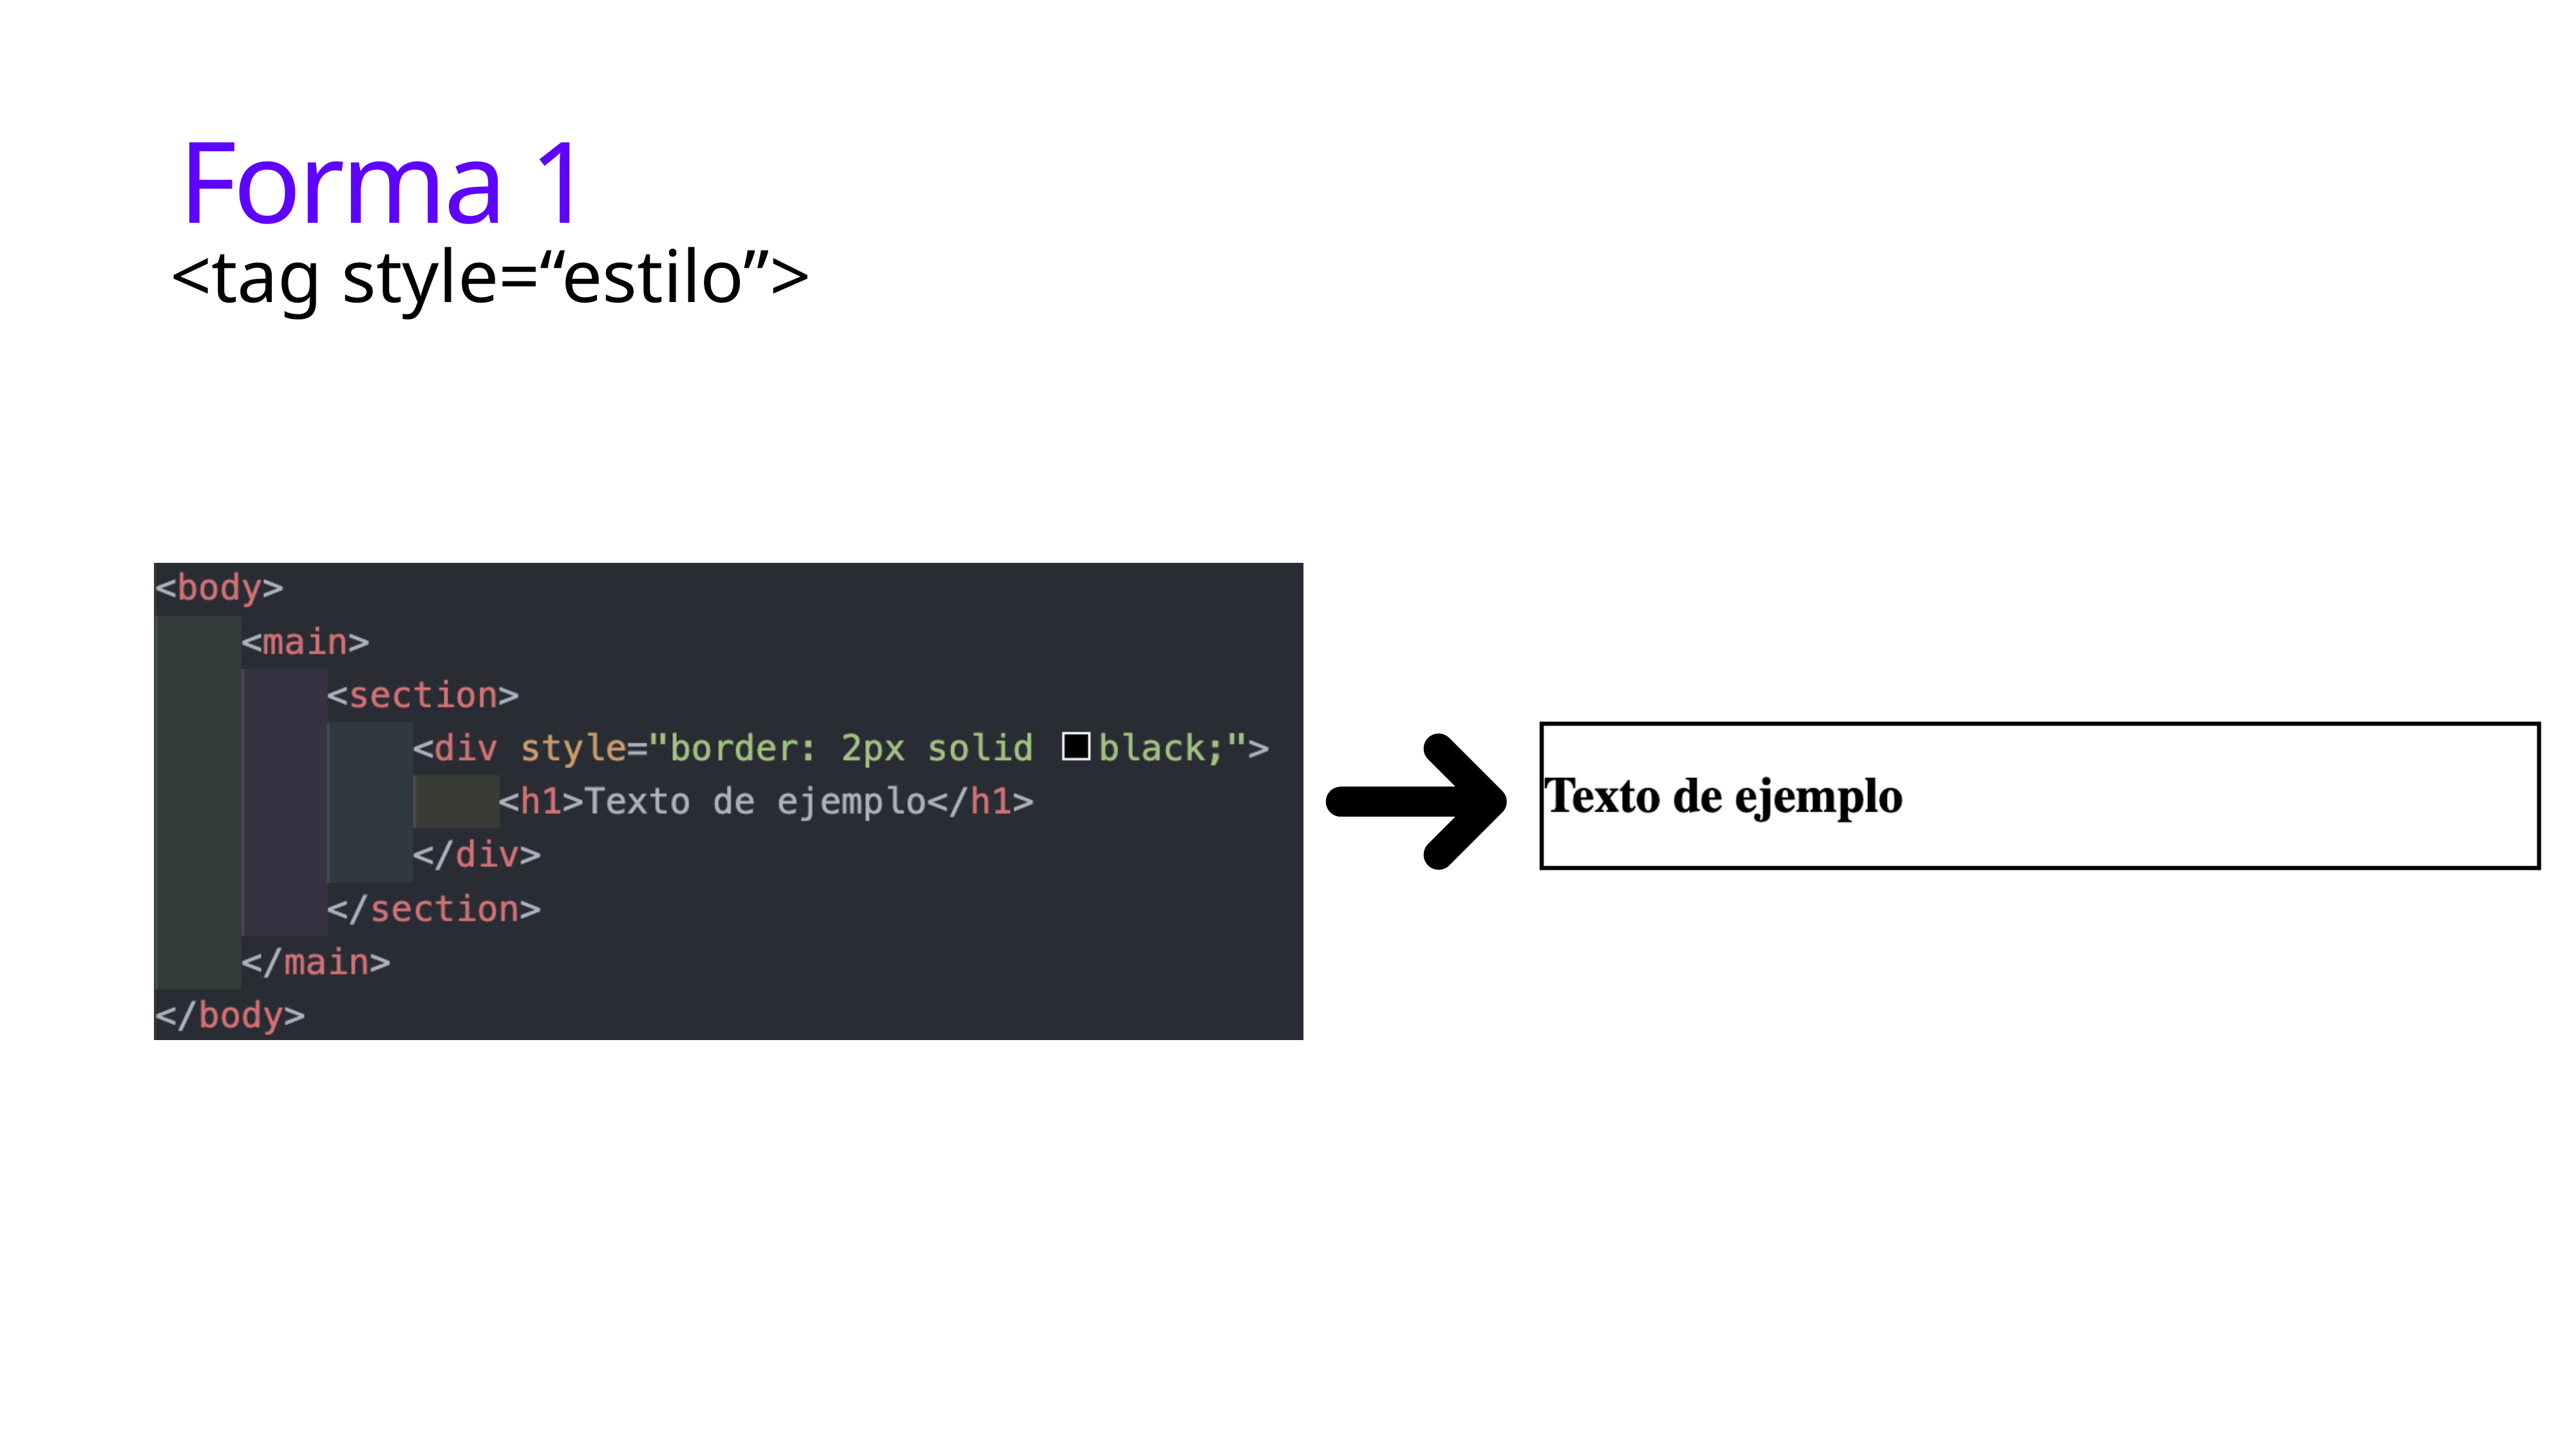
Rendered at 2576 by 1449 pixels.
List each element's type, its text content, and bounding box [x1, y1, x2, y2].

list <tag style=“estilo”> [0, 223, 1001, 332]
text_box [1325, 734, 1507, 870]
picture [154, 563, 1303, 1041]
picture [1529, 714, 2550, 890]
title Forma 1 [0, 86, 897, 223]
